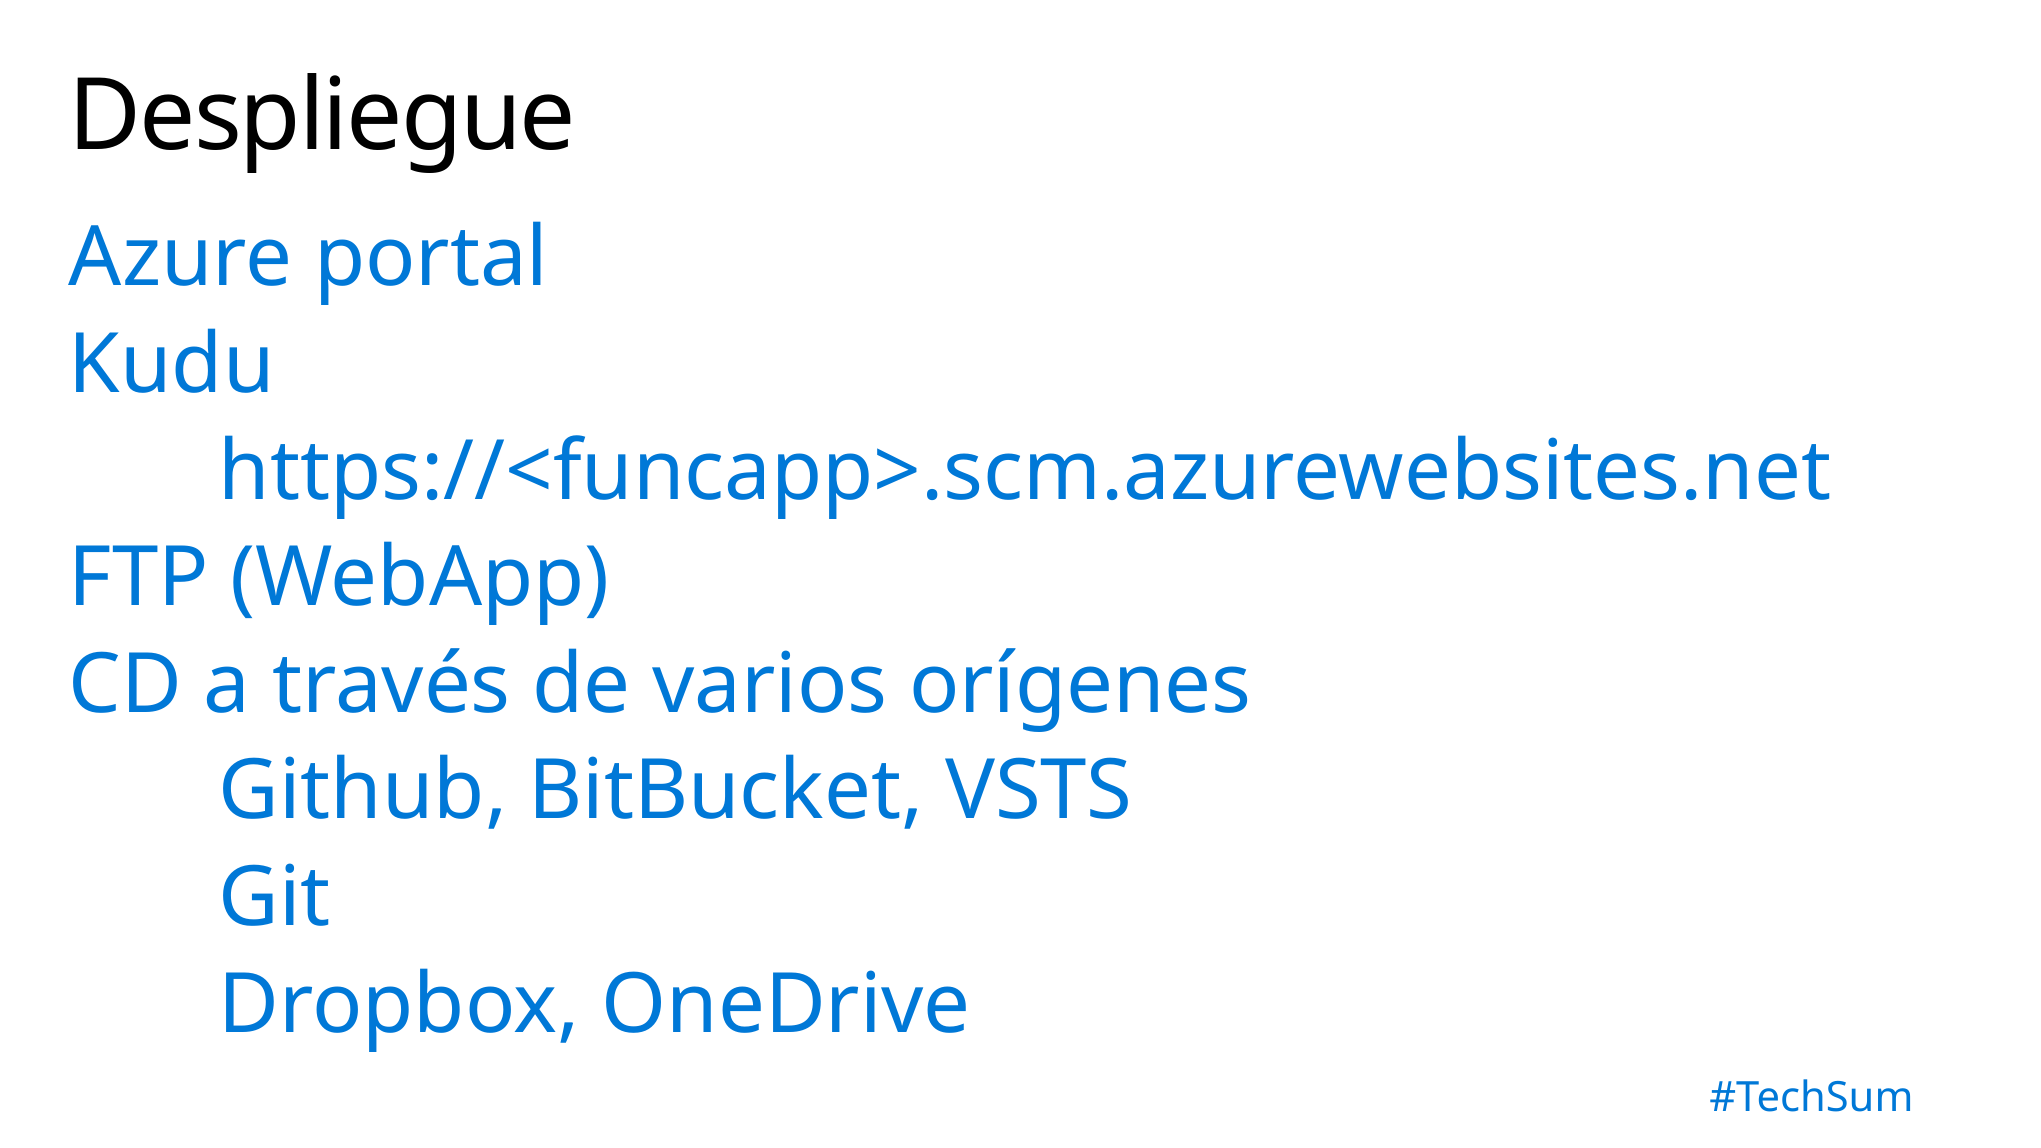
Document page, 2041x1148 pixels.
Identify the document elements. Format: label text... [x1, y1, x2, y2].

list Azure portal Kudu https://<funcapp>.scm.azurewebsites.net FTP (WebApp) CD a través de varios orígenes Github, BitBucket, VSTS Git Dropbox, OneDrive [45, 198, 1996, 1098]
title Despliegue [45, 48, 1996, 198]
